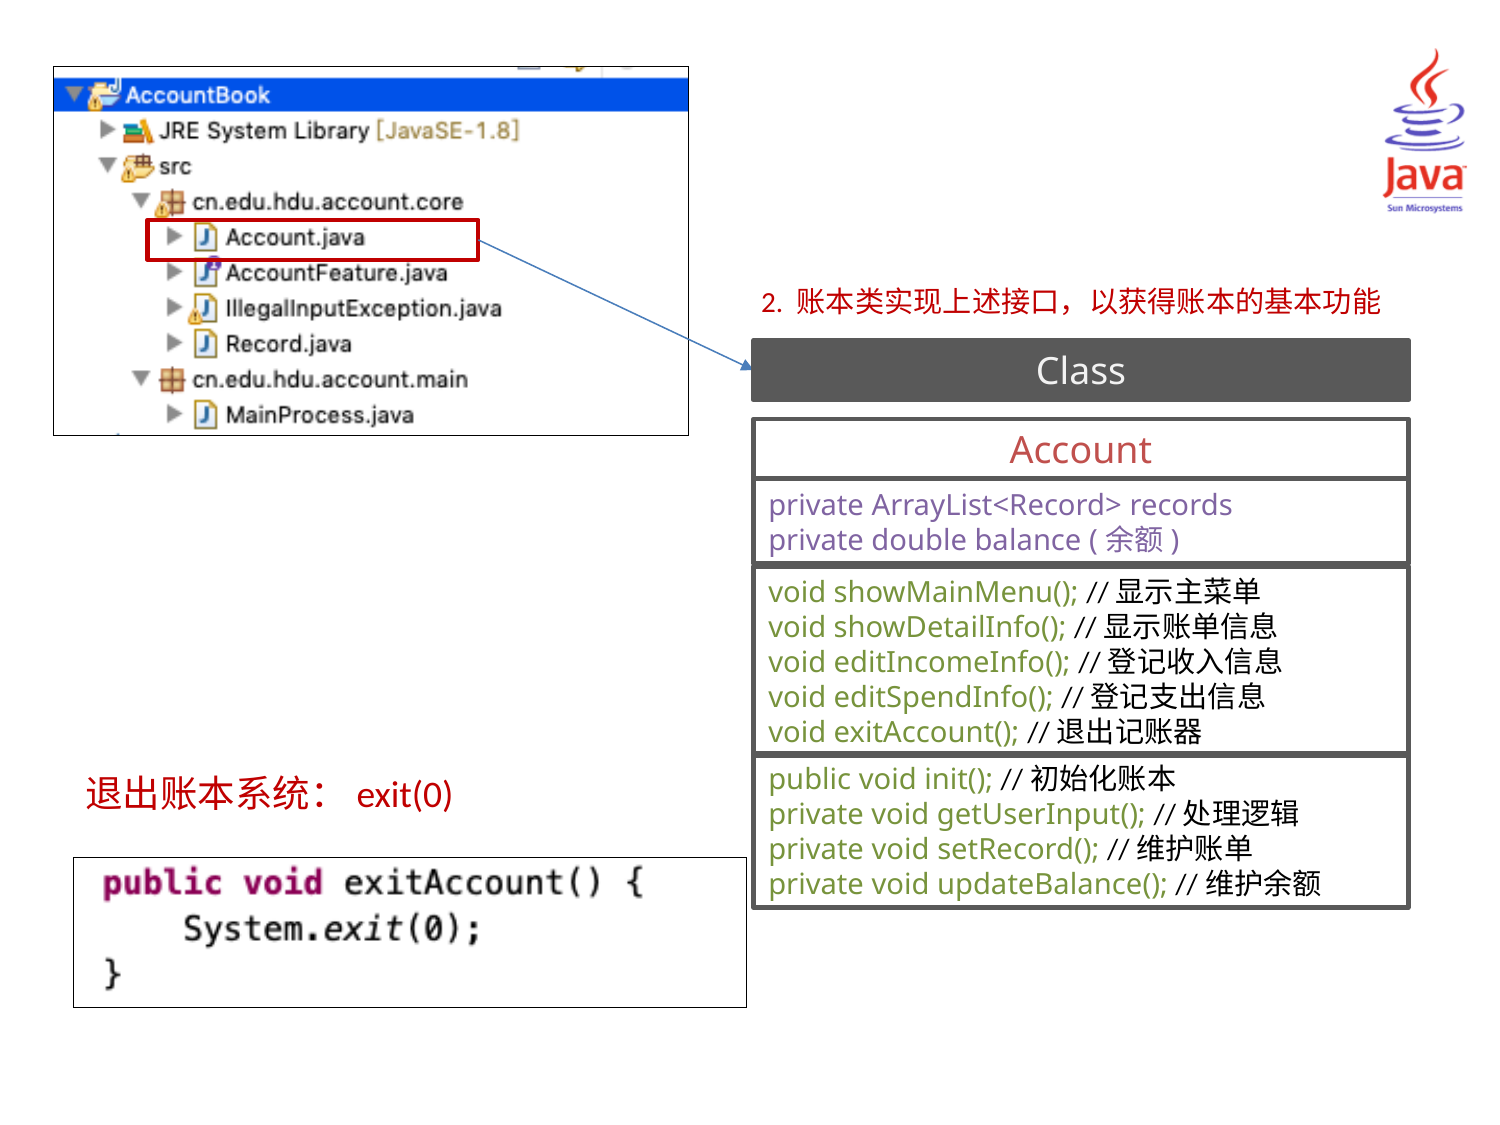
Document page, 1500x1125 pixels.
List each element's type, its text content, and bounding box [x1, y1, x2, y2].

text_box void showMainMenu(); //显示主菜单 void showDetailInfo(); //显示账单信息 void editIncomeInfo(); //登记收入信息 void editSpendInfo(); //登记支出信息 void exitAccount(); //退出记账器 [753, 566, 1409, 752]
text_box 2. 账本类实现上述接口，以获得账本的基本功能 [758, 275, 1491, 326]
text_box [477, 239, 754, 370]
text_box private ArrayList<Record> records private double balance (余额) [753, 478, 1409, 564]
picture [52, 66, 689, 436]
picture [1376, 44, 1474, 219]
text_box 退出账本系统：exit(0) [70, 762, 658, 823]
picture [73, 857, 747, 1008]
text_box Account [753, 418, 1409, 478]
text_box public void init(); //初始化账本 private void getUserInput(); //处理逻辑 private void setRecord(); //维护账单 private void updateBalance(); //维护余额 [753, 752, 1409, 908]
text_box Class [753, 340, 1409, 400]
